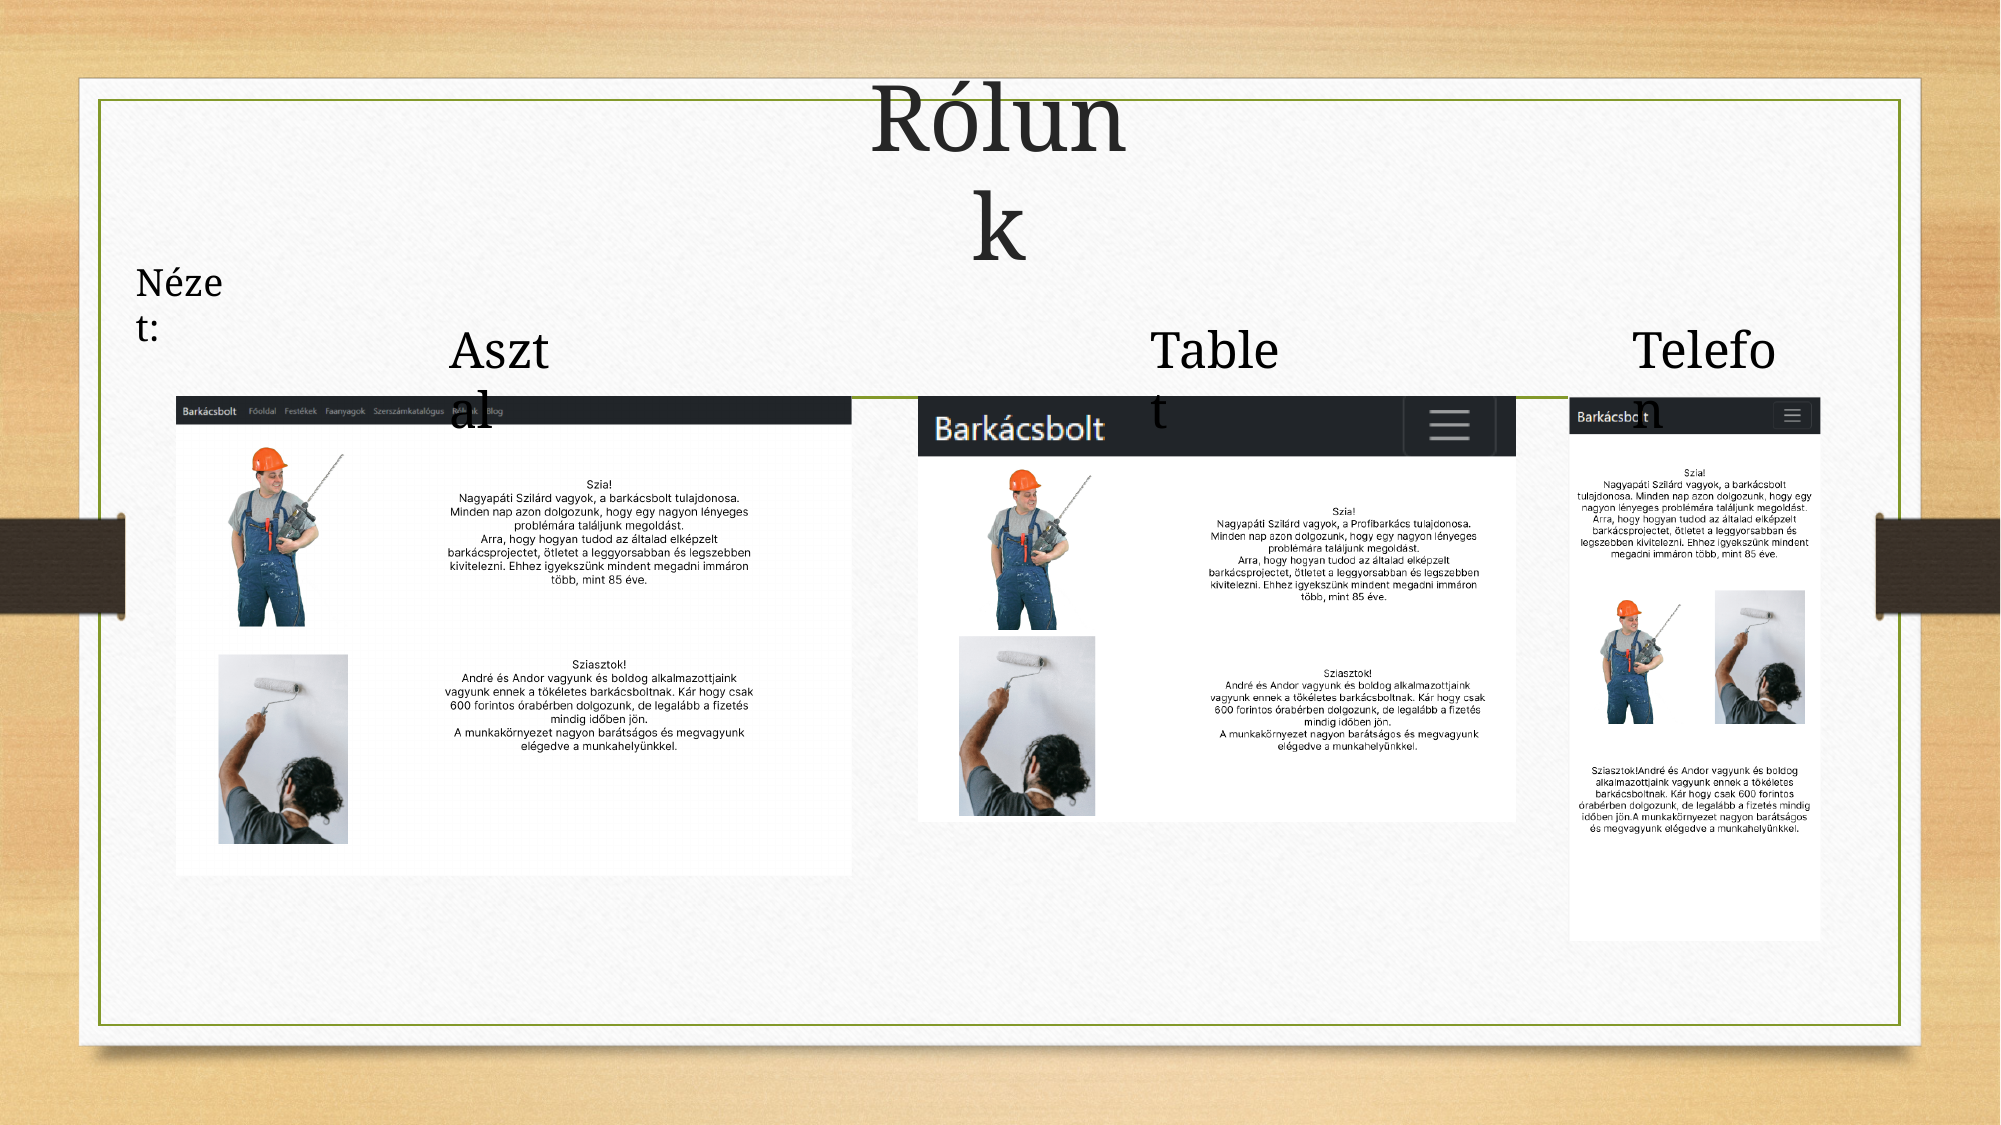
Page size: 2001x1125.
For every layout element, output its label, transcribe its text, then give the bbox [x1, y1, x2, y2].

text_box Tablet [1135, 310, 1300, 396]
title Rólunk [838, 62, 1160, 277]
picture [0, 0, 2001, 1125]
text_box Telefon [1617, 310, 1800, 395]
text_box Nézet: [120, 251, 248, 357]
text_box Asztal [434, 310, 593, 396]
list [1568, 395, 1821, 941]
